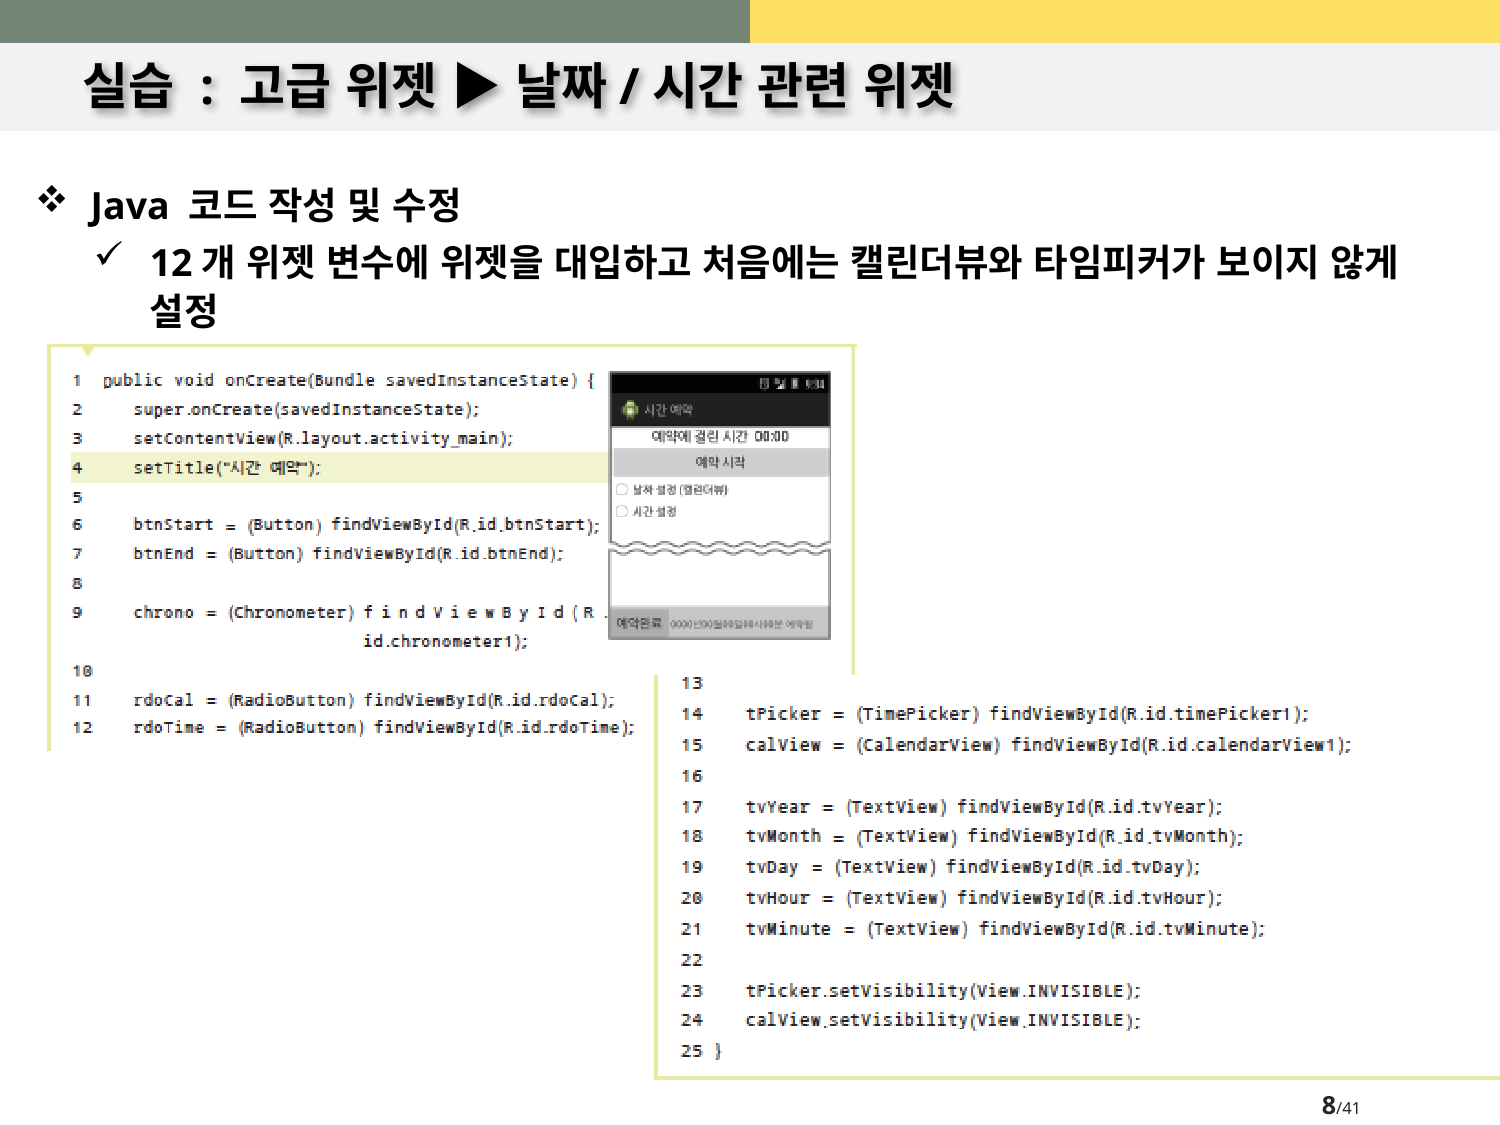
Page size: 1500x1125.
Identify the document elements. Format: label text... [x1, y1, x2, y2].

title 실습 : 고급 위젯 ▶ 날짜/시간 관련 위젯 [41, 42, 1459, 128]
list Java 코드 작성 및 수정 12개 위젯 변수에 위젯을 대입하고 처음에는 캘린더뷰와 타임피커가 보이지 않게 설정 [19, 169, 1438, 1045]
picture [40, 344, 1500, 1087]
